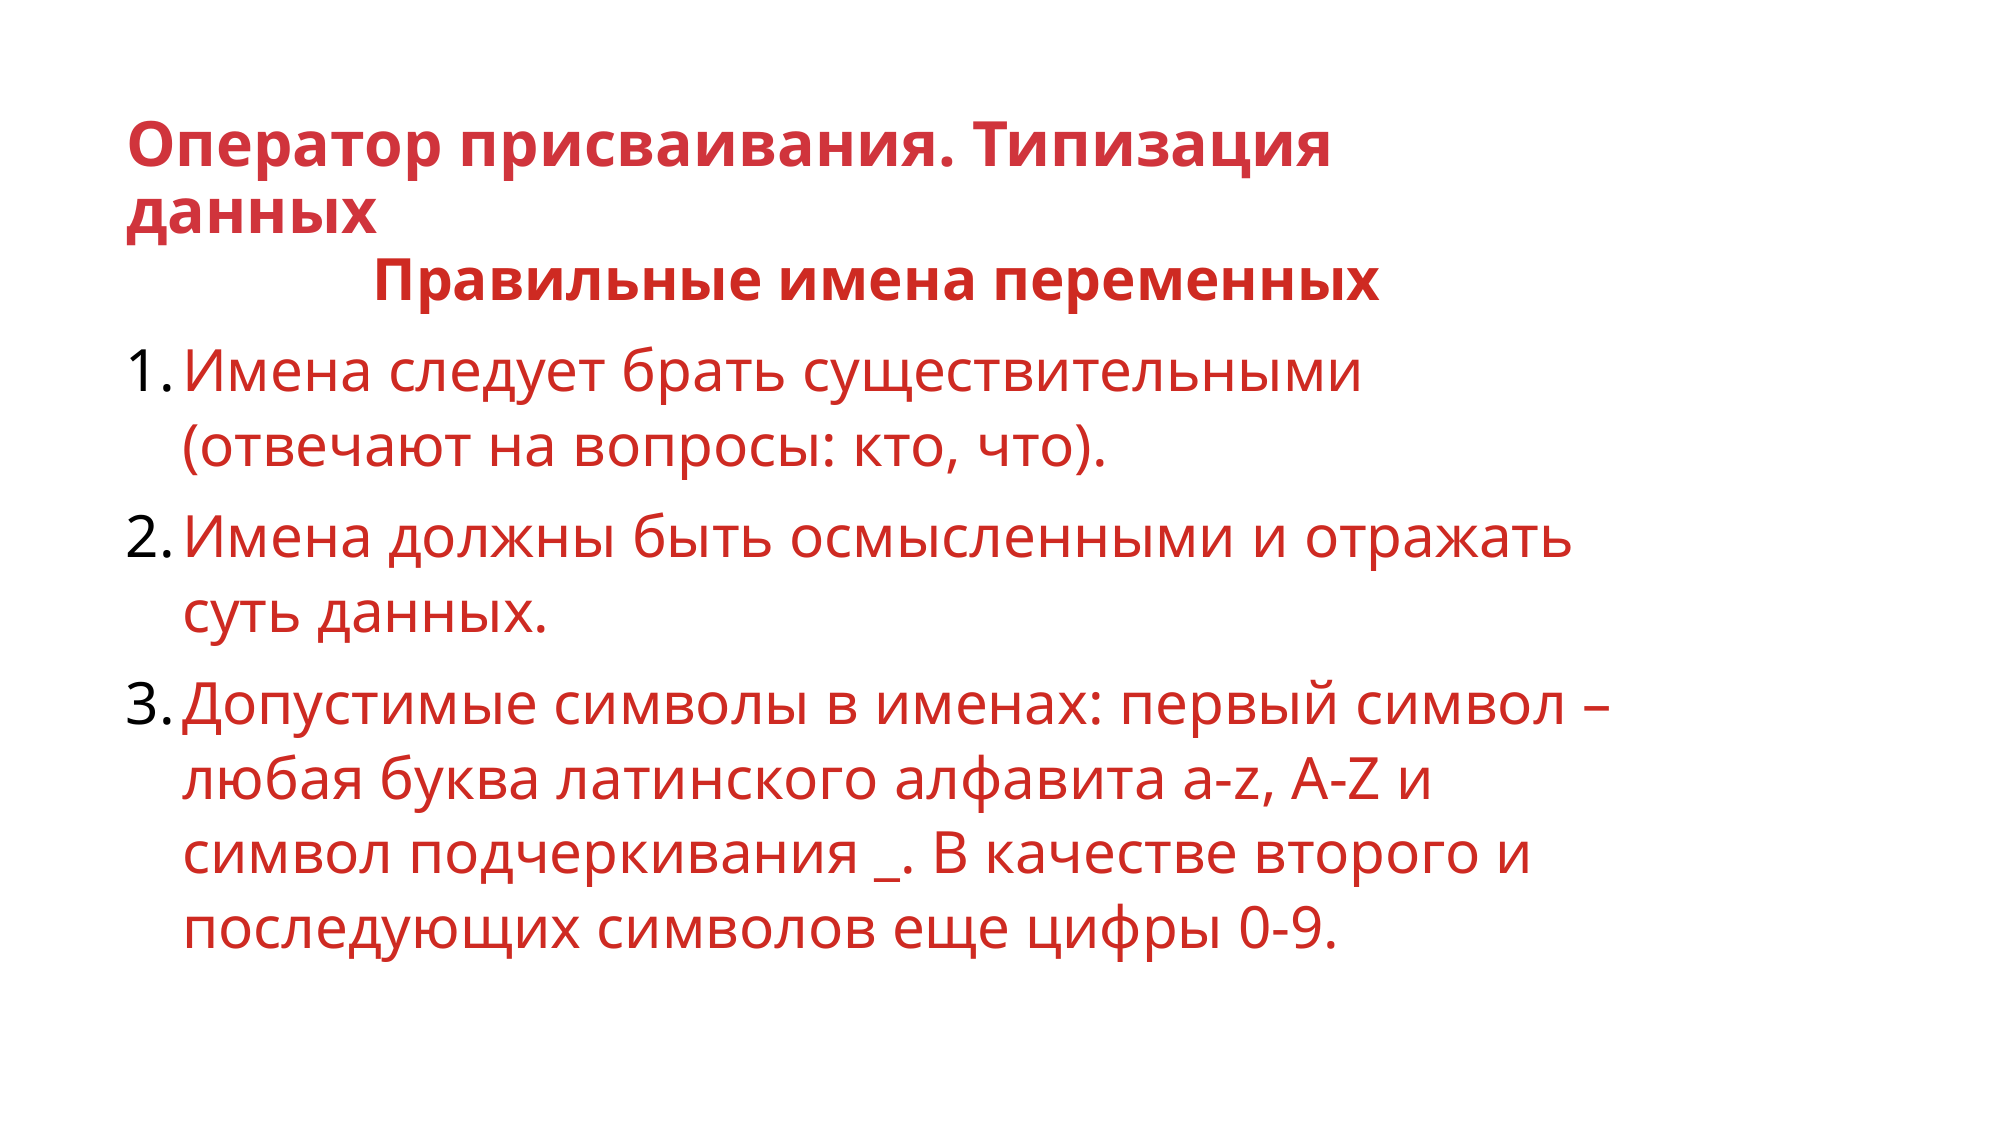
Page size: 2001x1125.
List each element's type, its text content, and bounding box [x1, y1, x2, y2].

text_box Правильные имена переменных Имена следует брать существительными (отвечают на вопросы: кто, что). Имена должны быть осмысленными и отражать суть данных. Допустимые символы в именах: первый символ – любая буква латинского алфавита a-z, A-Z и символ подчеркивания _. В качестве второго и последующих символов еще цифры 0-9. [111, 229, 1643, 968]
title Оператор присваивания. Типизация данных [111, 77, 1598, 229]
